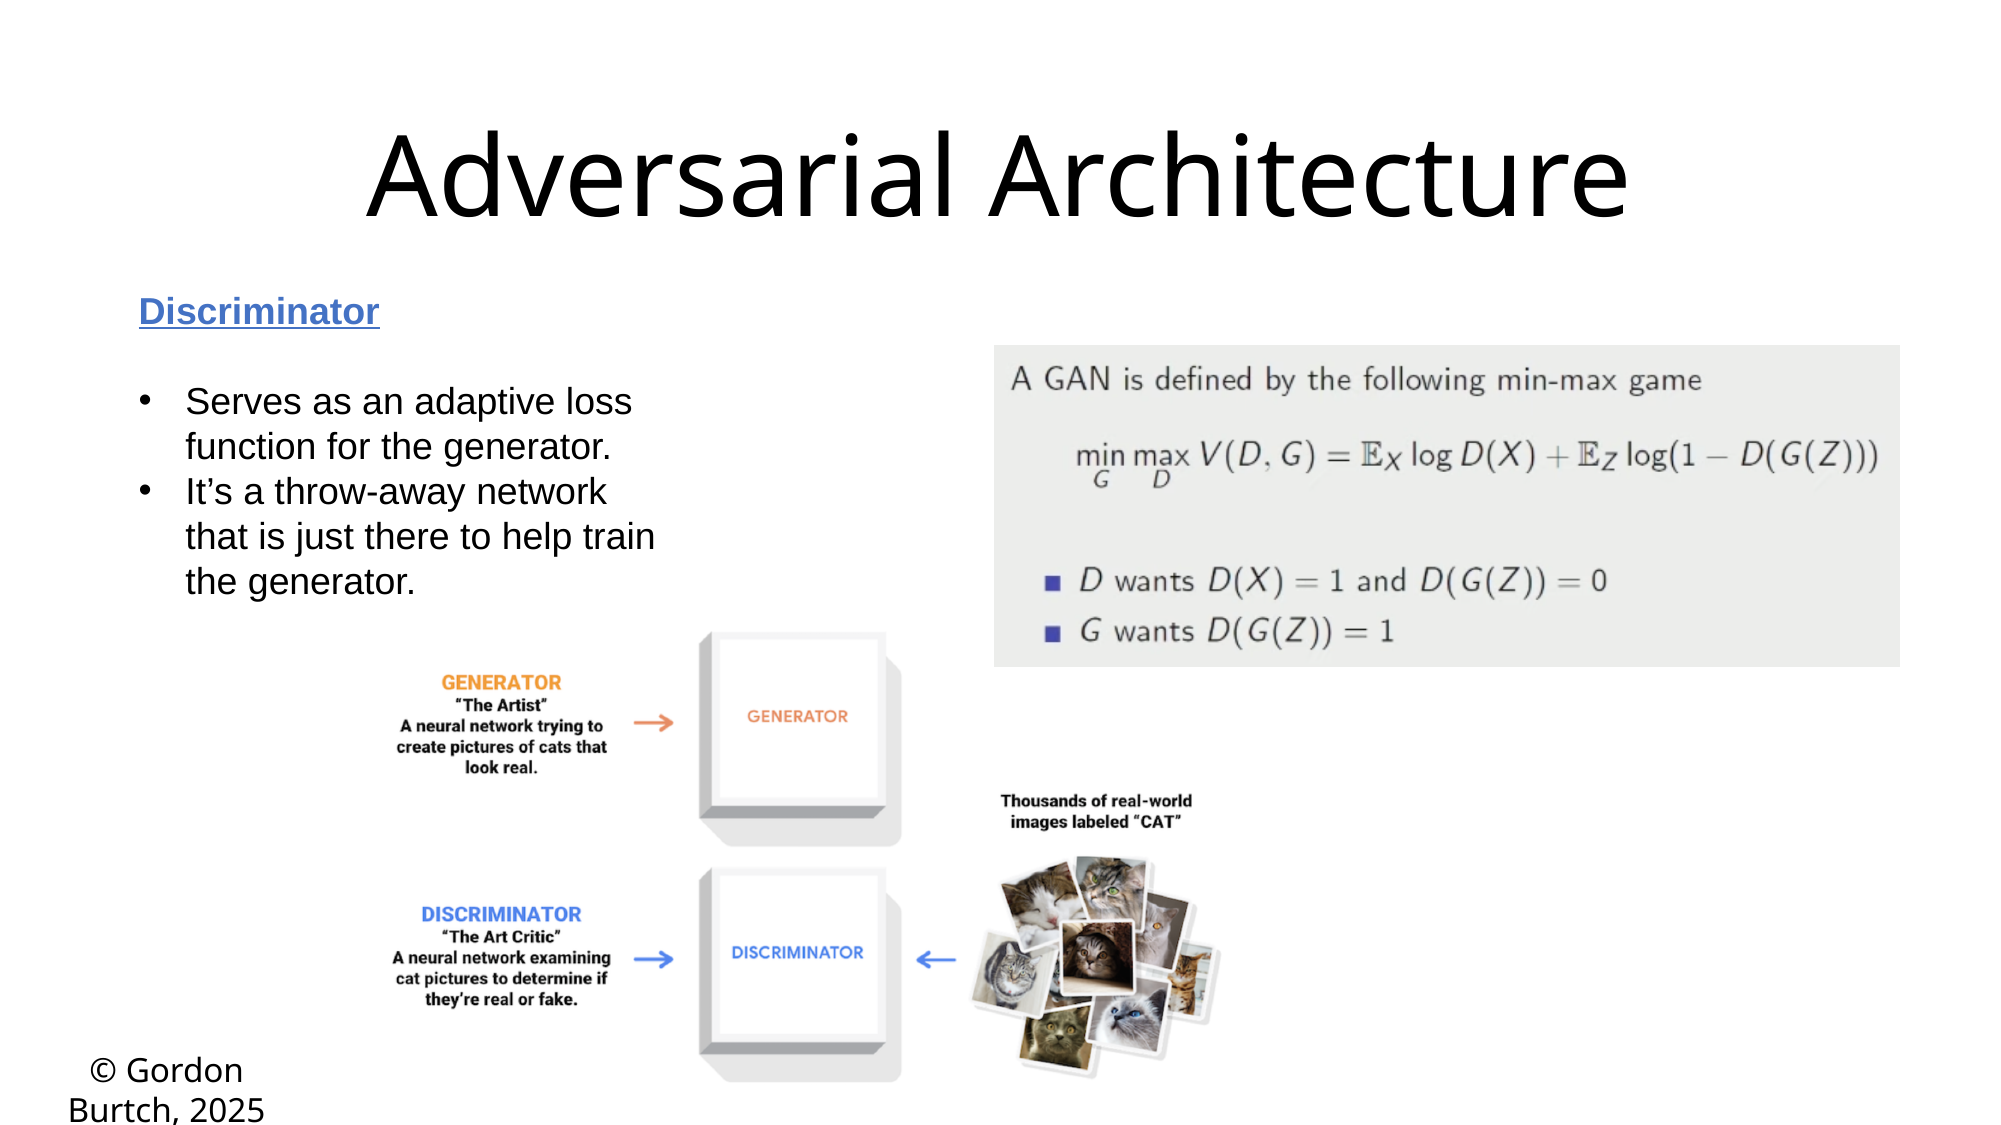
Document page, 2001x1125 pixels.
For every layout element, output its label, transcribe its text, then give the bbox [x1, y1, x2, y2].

text_box Discriminator Serves as an adaptive loss function for the generator. It’s a throw-away network that is just there to help train the generator. [123, 279, 675, 610]
picture [362, 345, 1901, 1097]
text_box Adversarial Architecture [99, 96, 1900, 247]
